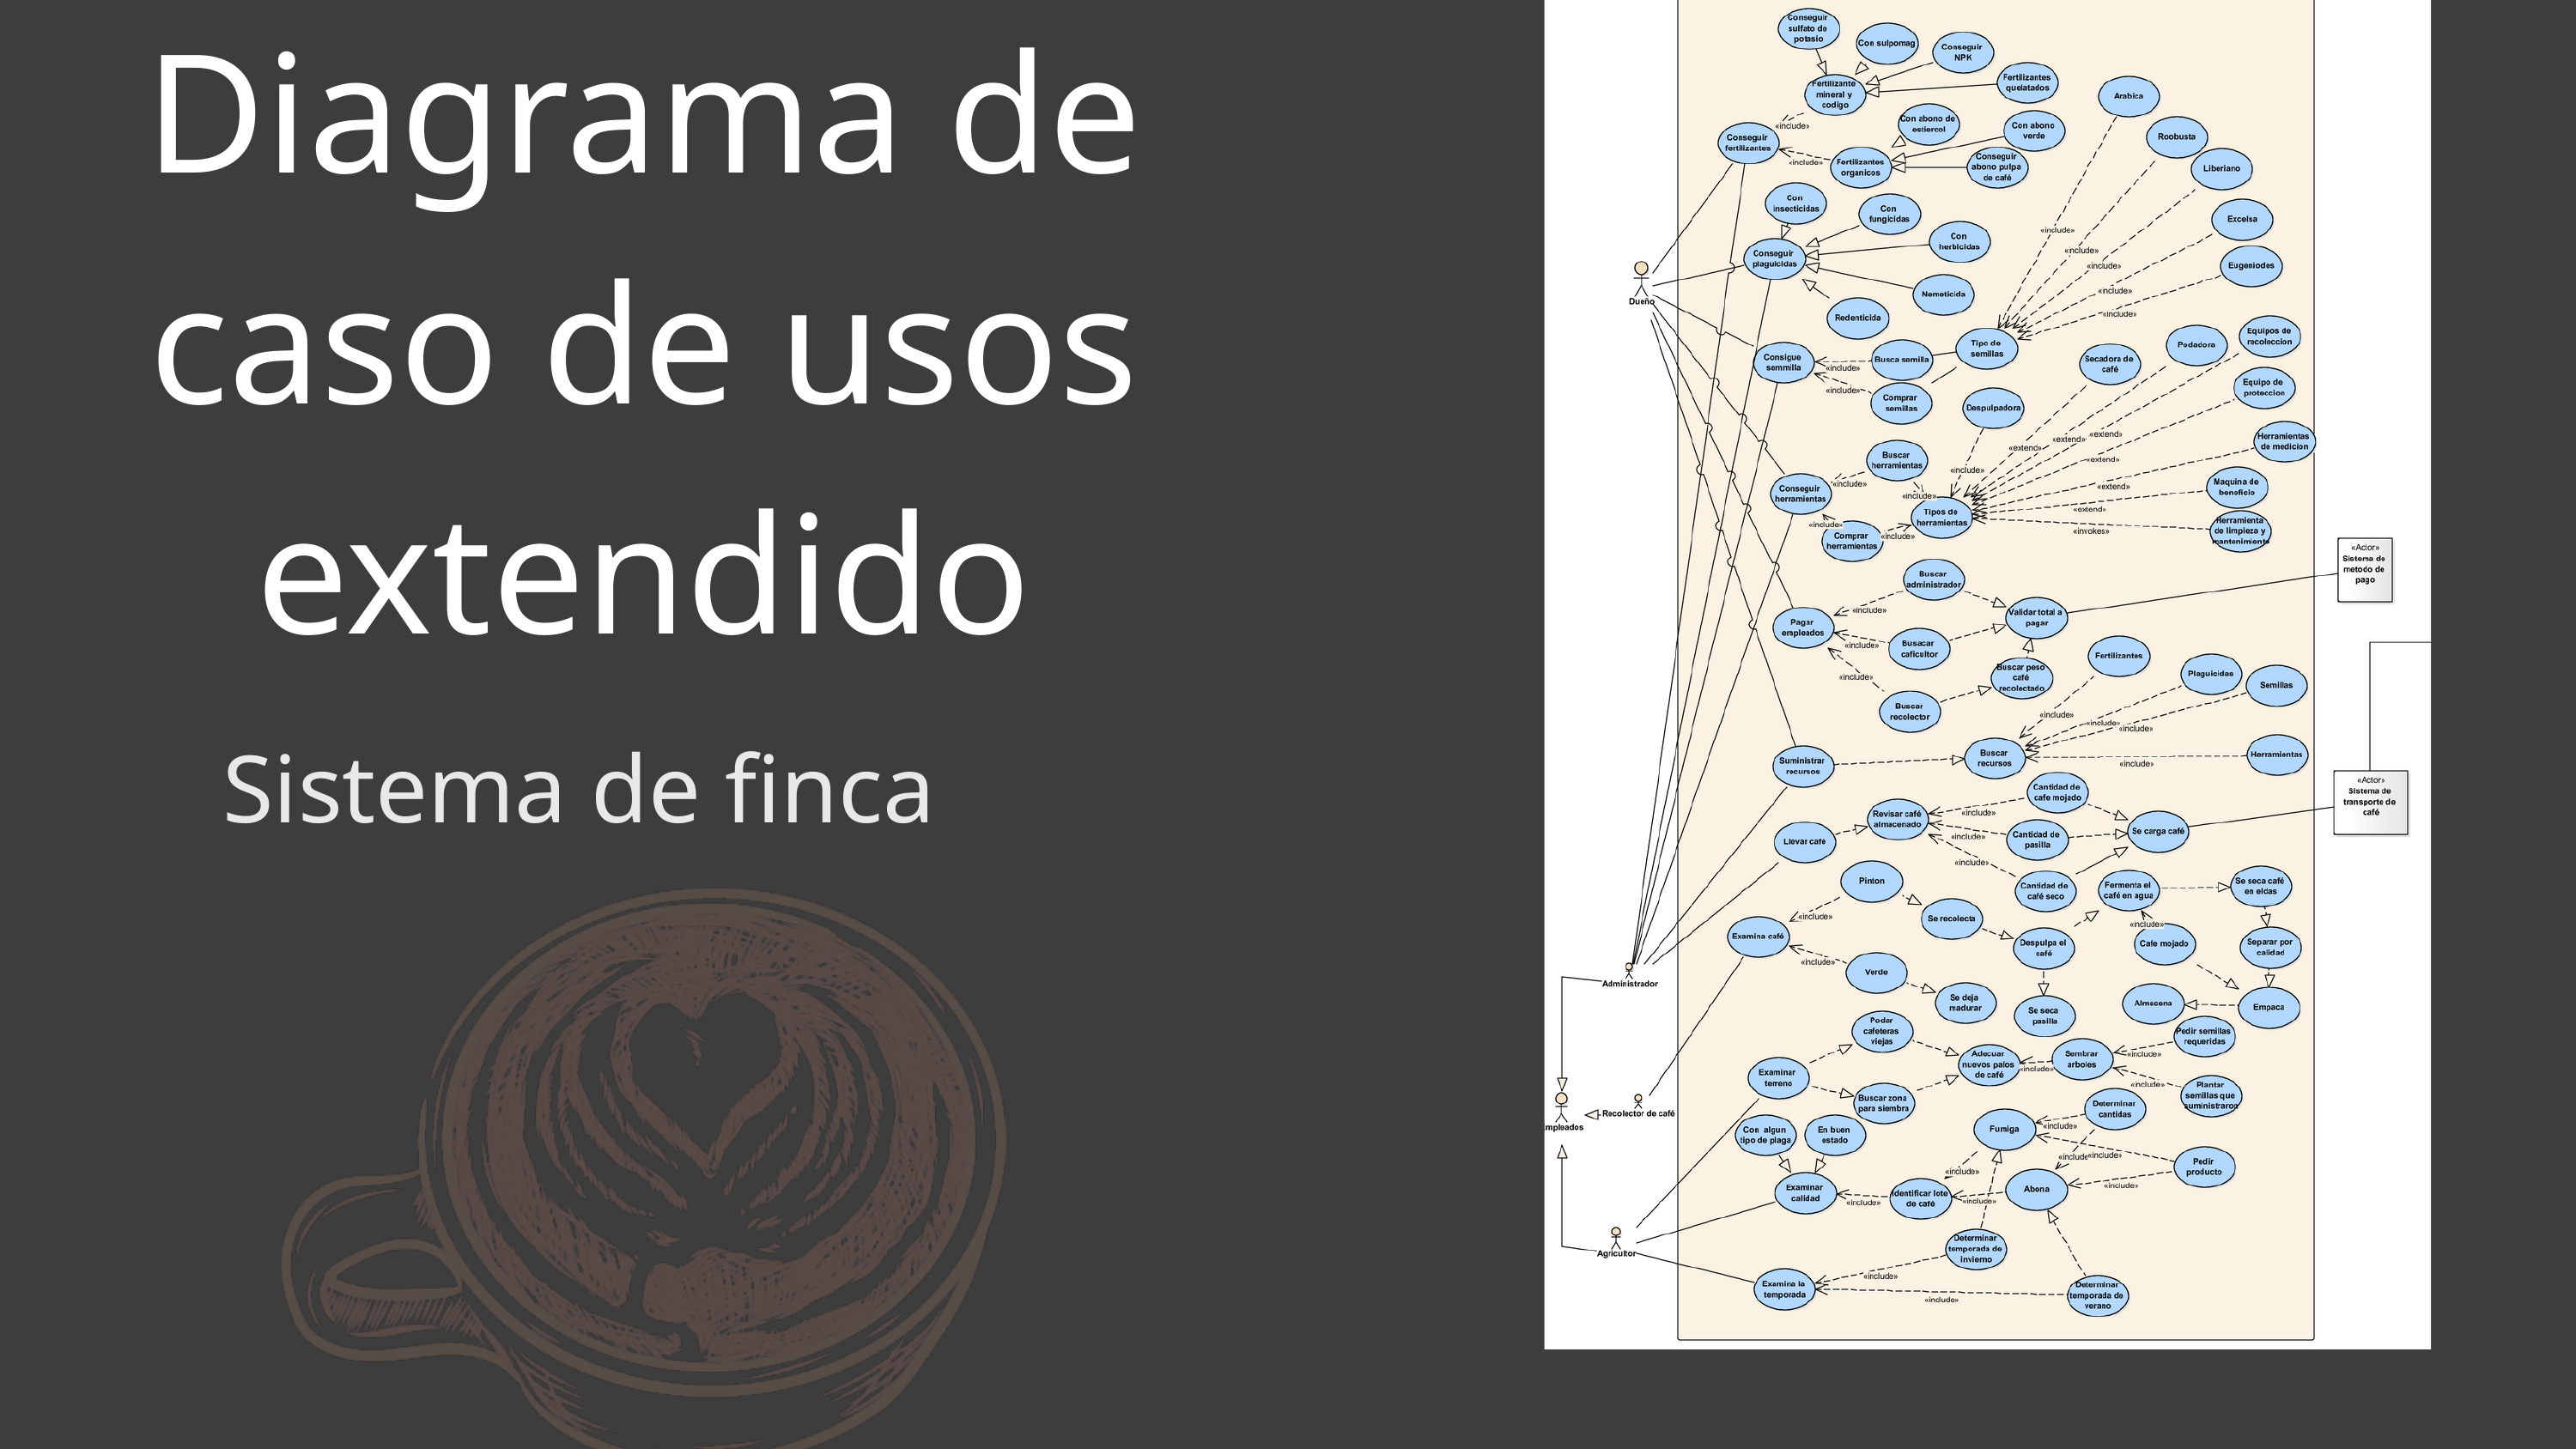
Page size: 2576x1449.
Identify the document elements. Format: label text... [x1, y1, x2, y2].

text_box Sistema de finca [205, 711, 954, 972]
text_box [282, 888, 1006, 1449]
text_box [1543, 0, 2432, 1349]
text_box Diagrama de caso de usos extendido [0, 0, 1288, 667]
